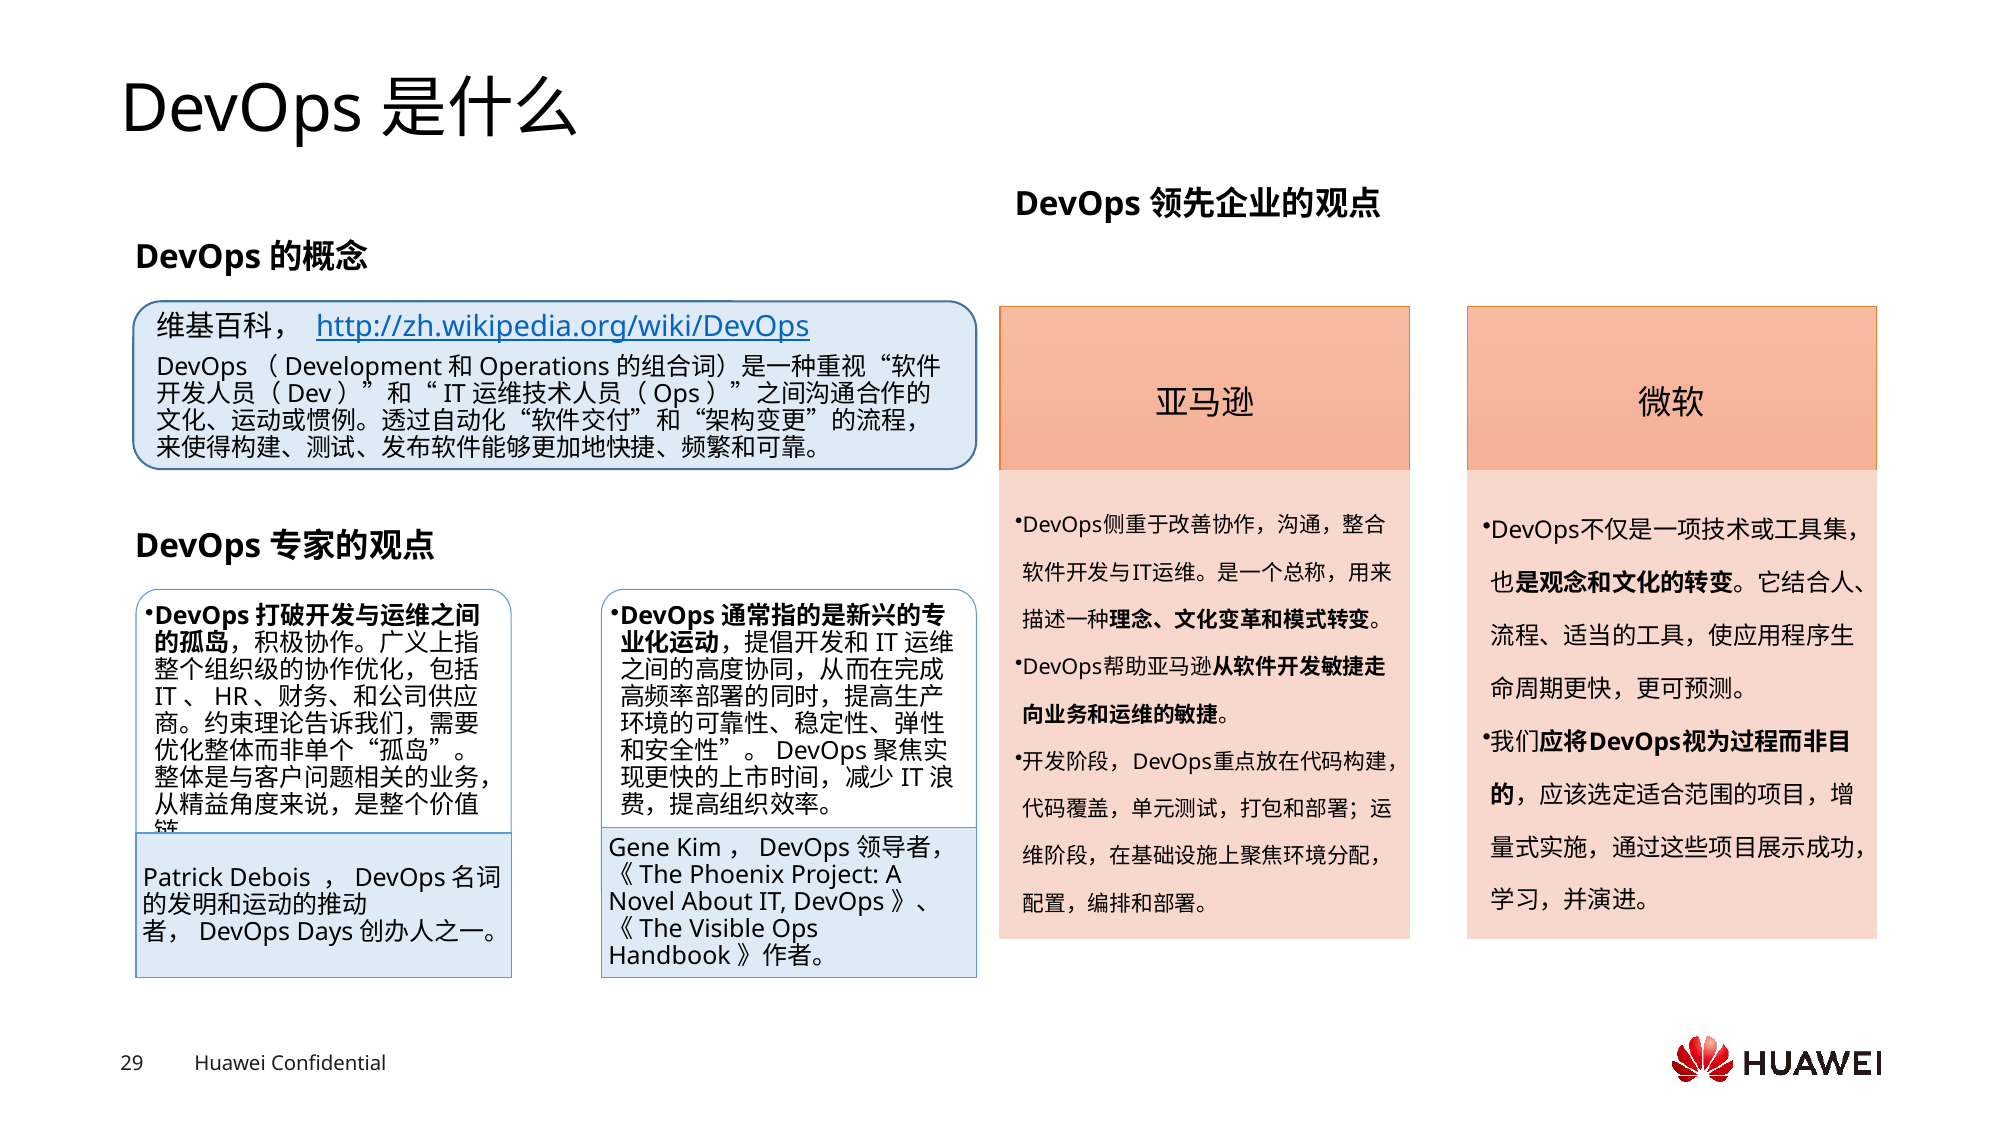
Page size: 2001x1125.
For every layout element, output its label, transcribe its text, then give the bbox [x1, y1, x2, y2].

picture [1672, 1036, 1881, 1082]
text_box Patrick Debois ，DevOps名词的发明和运动的推动者，DevOps Days创办人之一。 [135, 832, 512, 978]
text_box DevOps的概念 [120, 225, 416, 285]
text_box DevOps通常指的是新兴的专业化运动，提倡开发和IT运维之间的高度协同，从而在完成高频率部署的同时，提高生产环境的可靠性、稳定性、弹性和安全性”。DevOps聚焦实现更快的上市时间，减少IT浪费，提高组织效率。 [600, 588, 977, 890]
title DevOps是什么 [120, 73, 1880, 154]
text_box DevOps专家的观点 [120, 516, 999, 572]
text_box Gene Kim，DevOps领导者，《The Phoenix Project: A Novel About IT, DevOps》、《The Visible Ops Handbook》作者。 [601, 827, 977, 978]
text_box DevOps领先企业的观点 [999, 172, 1827, 232]
text_box 维基百科， http://zh.wikipedia.org/wiki/DevOps DevOps（Development和Operations的组合词）是一种重视“软件开发人员（Dev）”和“IT运维技术人员（Ops）”之间沟通合作的文化、运动或惯例。透过自动化“软件交付”和“架构变更”的流程，来使得构建、测试、发布软件能够更加地快捷、频繁和可靠。 [132, 300, 978, 471]
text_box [999, 232, 1877, 1013]
text_box DevOps打破开发与运维之间的孤岛，积极协作。广义上指整个组织级的协作优化，包括IT、HR、财务、和公司供应商。约束理论告诉我们，需要优化整体而非单个“孤岛”。整体是与客户问题相关的业务，从精益角度来说，是整个价值链。 [135, 588, 512, 832]
